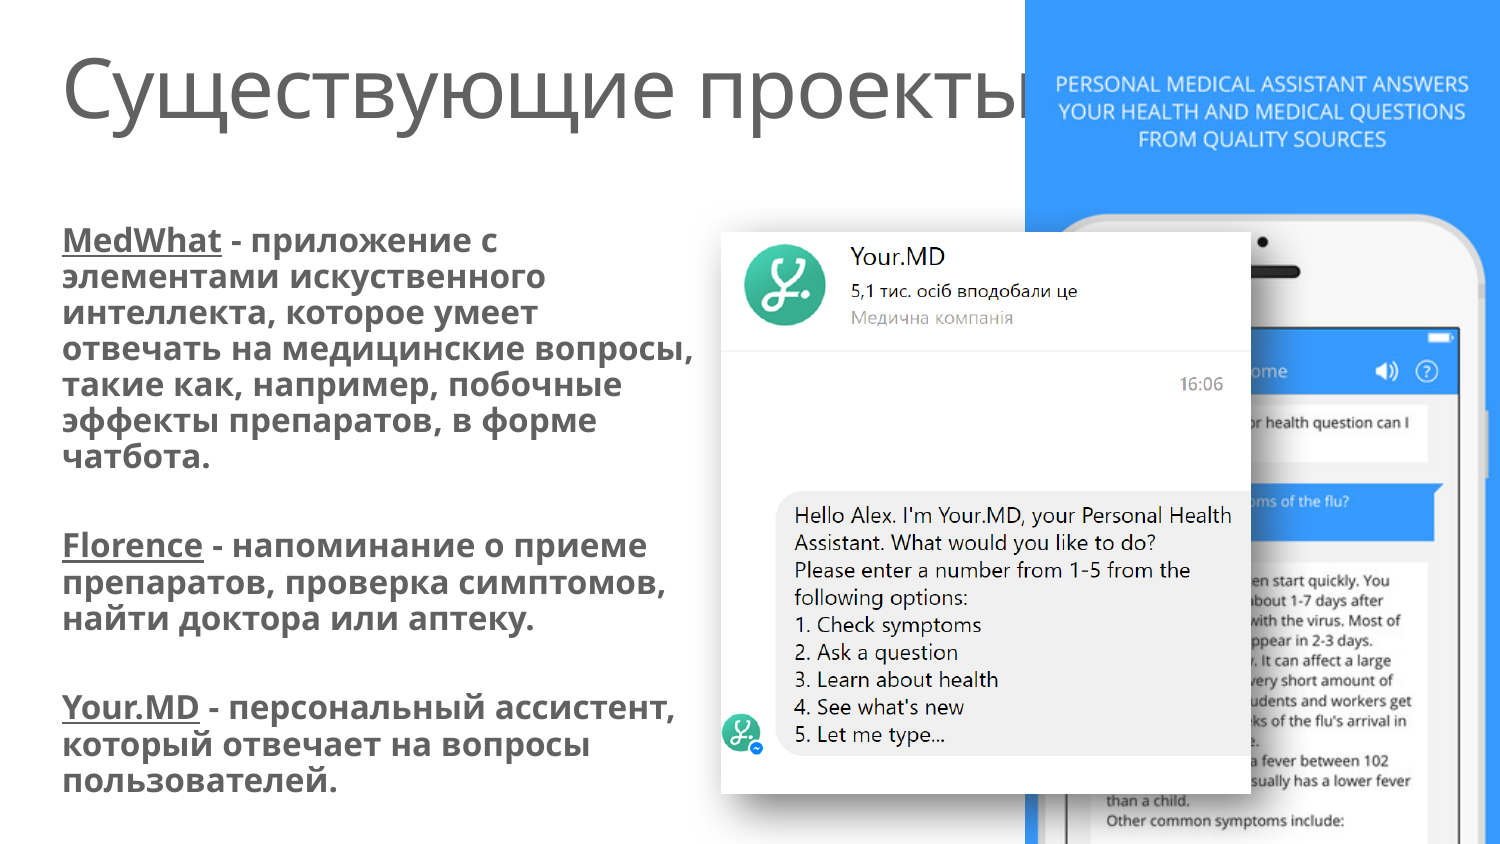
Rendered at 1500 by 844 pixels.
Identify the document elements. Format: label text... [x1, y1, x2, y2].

picture [721, 0, 1500, 844]
list MedWhat - приложение с элементами искуственного интеллекта, которое умеет отвечать на медицинские вопросы, такие как, например, побочные эффекты препаратов, в форме чатбота. Florence - напоминание о приеме препаратов, проверка симптомов, найти доктора или аптеку. Your.MD - персональный ассистент, который отвечает на вопросы пользователей. [44, 161, 722, 778]
title Существующие проекты [44, 35, 1024, 147]
